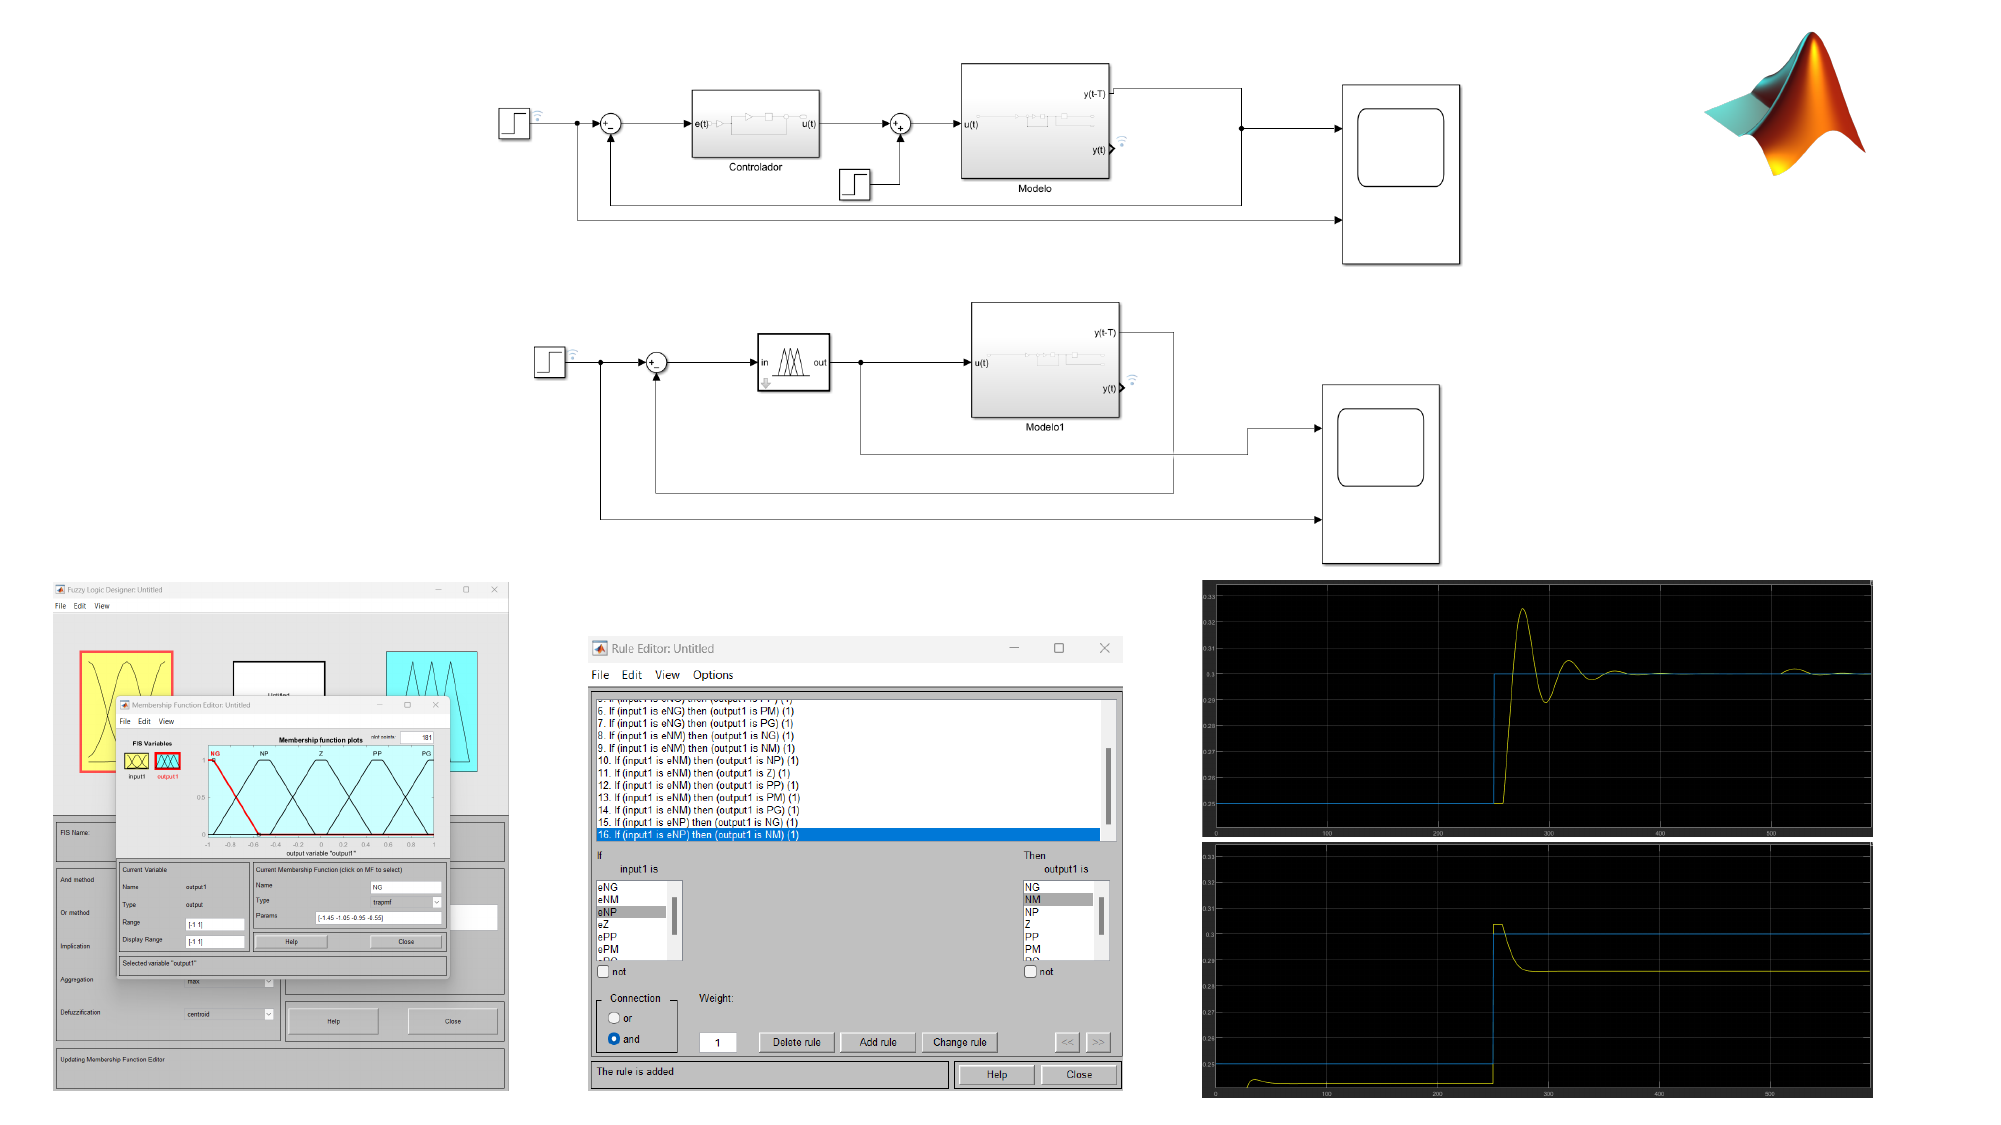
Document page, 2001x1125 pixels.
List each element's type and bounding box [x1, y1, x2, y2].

picture [1202, 580, 1873, 837]
picture [492, 55, 1464, 570]
picture [588, 636, 1123, 1091]
picture [53, 582, 509, 1091]
picture [1704, 31, 1866, 176]
picture [1202, 842, 1873, 1098]
